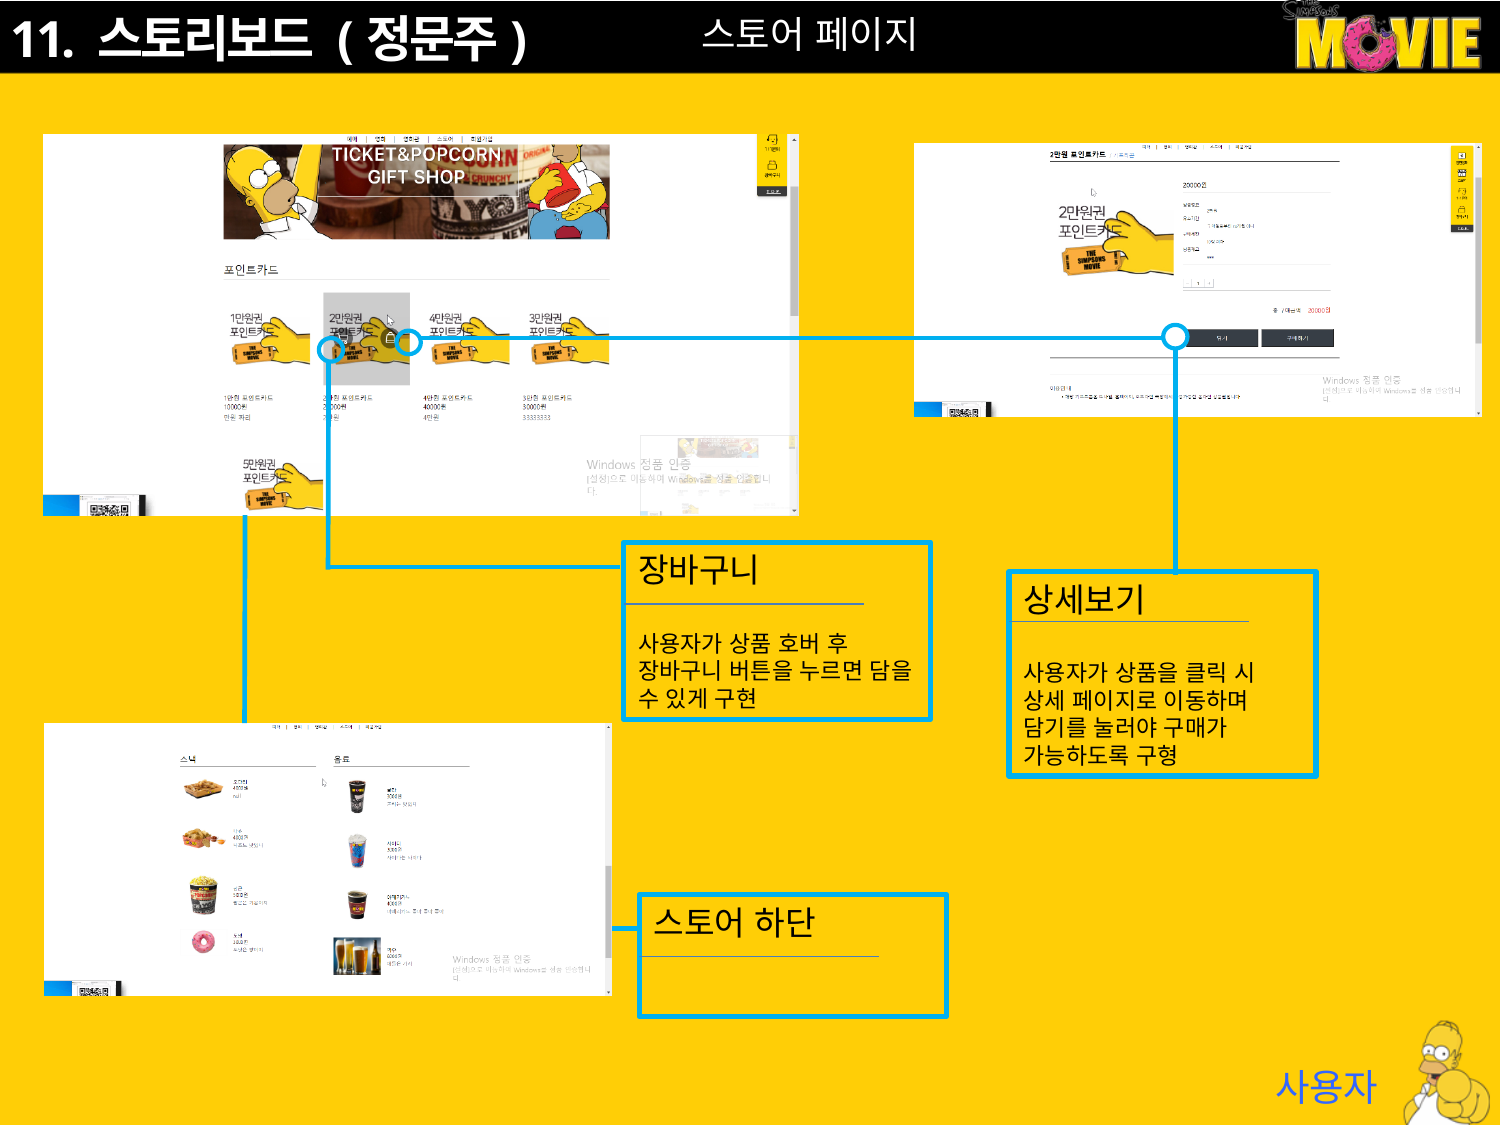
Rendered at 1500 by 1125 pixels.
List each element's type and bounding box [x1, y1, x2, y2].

text_box [1008, 571, 1317, 779]
text_box [638, 894, 947, 1019]
picture [0, 0, 1500, 1125]
text_box [623, 541, 931, 722]
